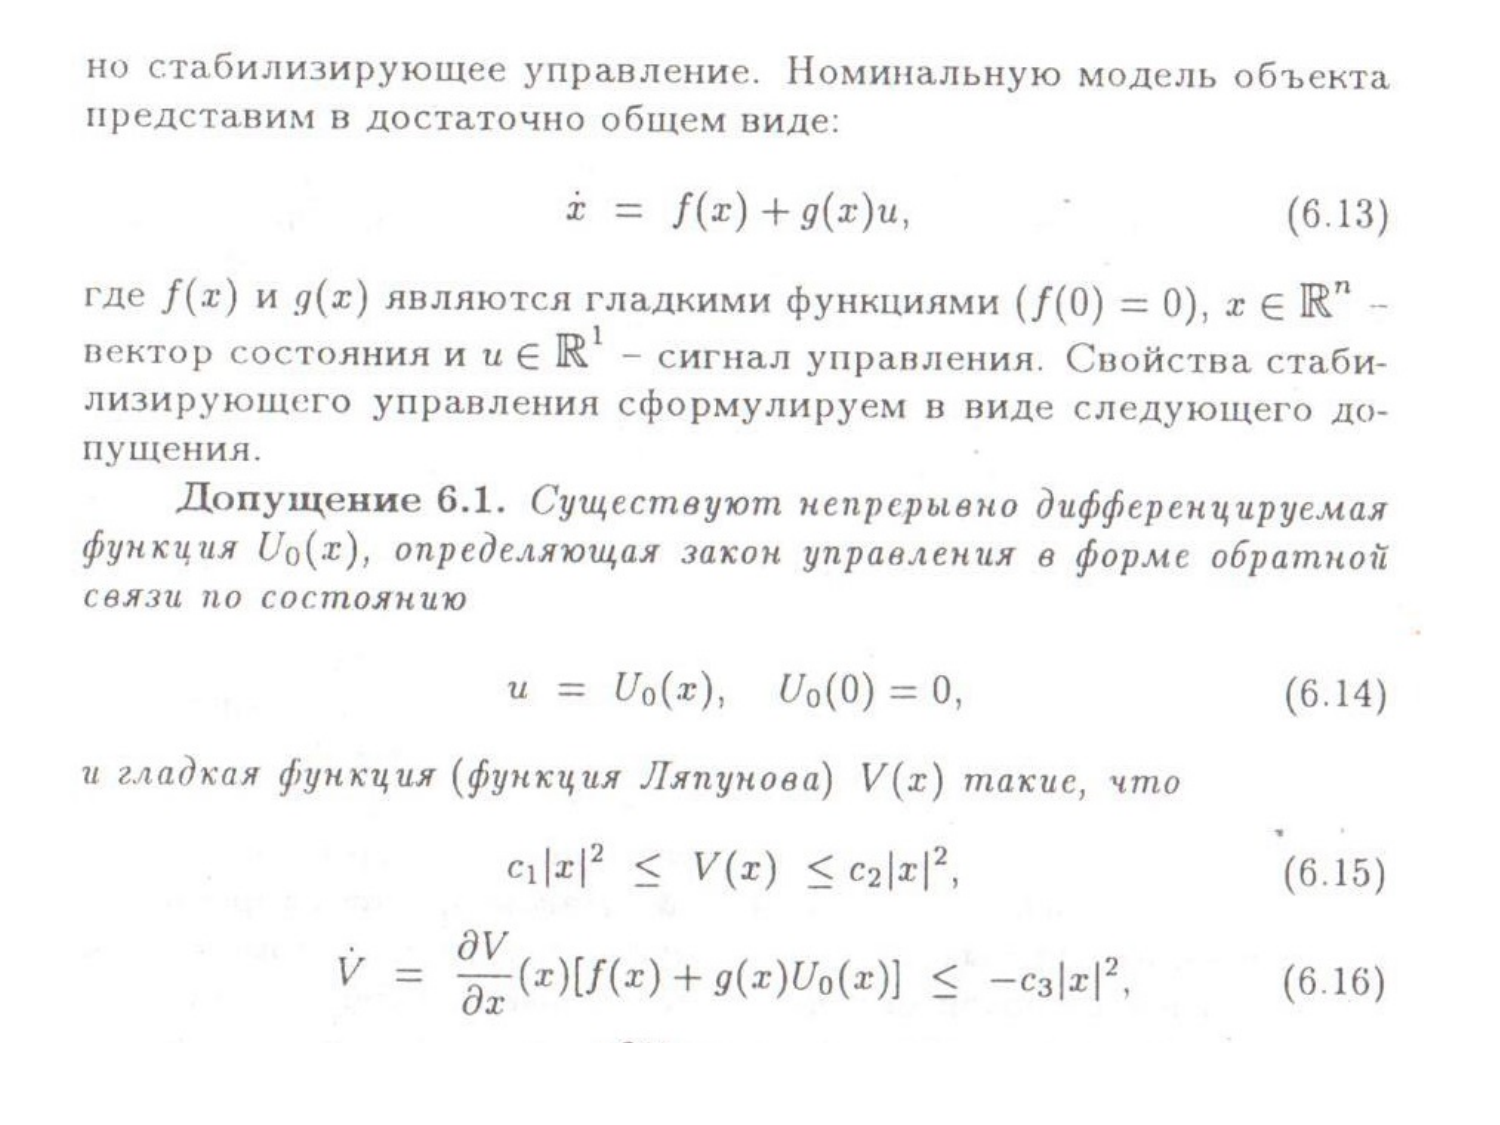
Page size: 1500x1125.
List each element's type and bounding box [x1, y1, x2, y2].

picture [46, 34, 1424, 1044]
